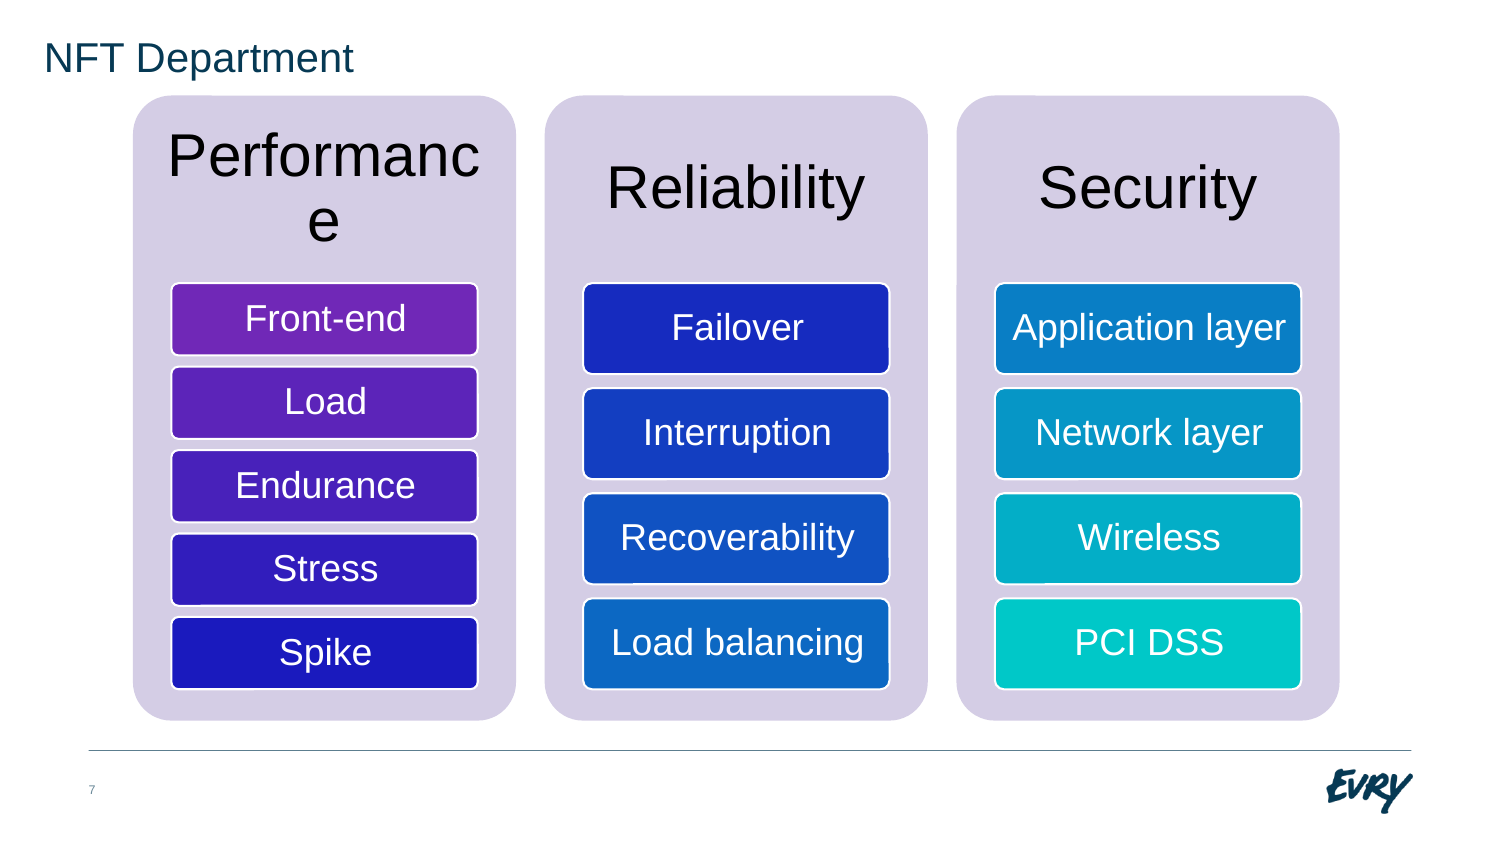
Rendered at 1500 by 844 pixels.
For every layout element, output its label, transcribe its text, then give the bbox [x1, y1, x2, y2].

title NFT Department [43, 26, 725, 109]
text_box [132, 95, 1340, 721]
picture [1388, 779, 1413, 814]
picture [1376, 779, 1383, 785]
picture [1326, 768, 1413, 814]
slide_number 7 [88, 781, 119, 797]
